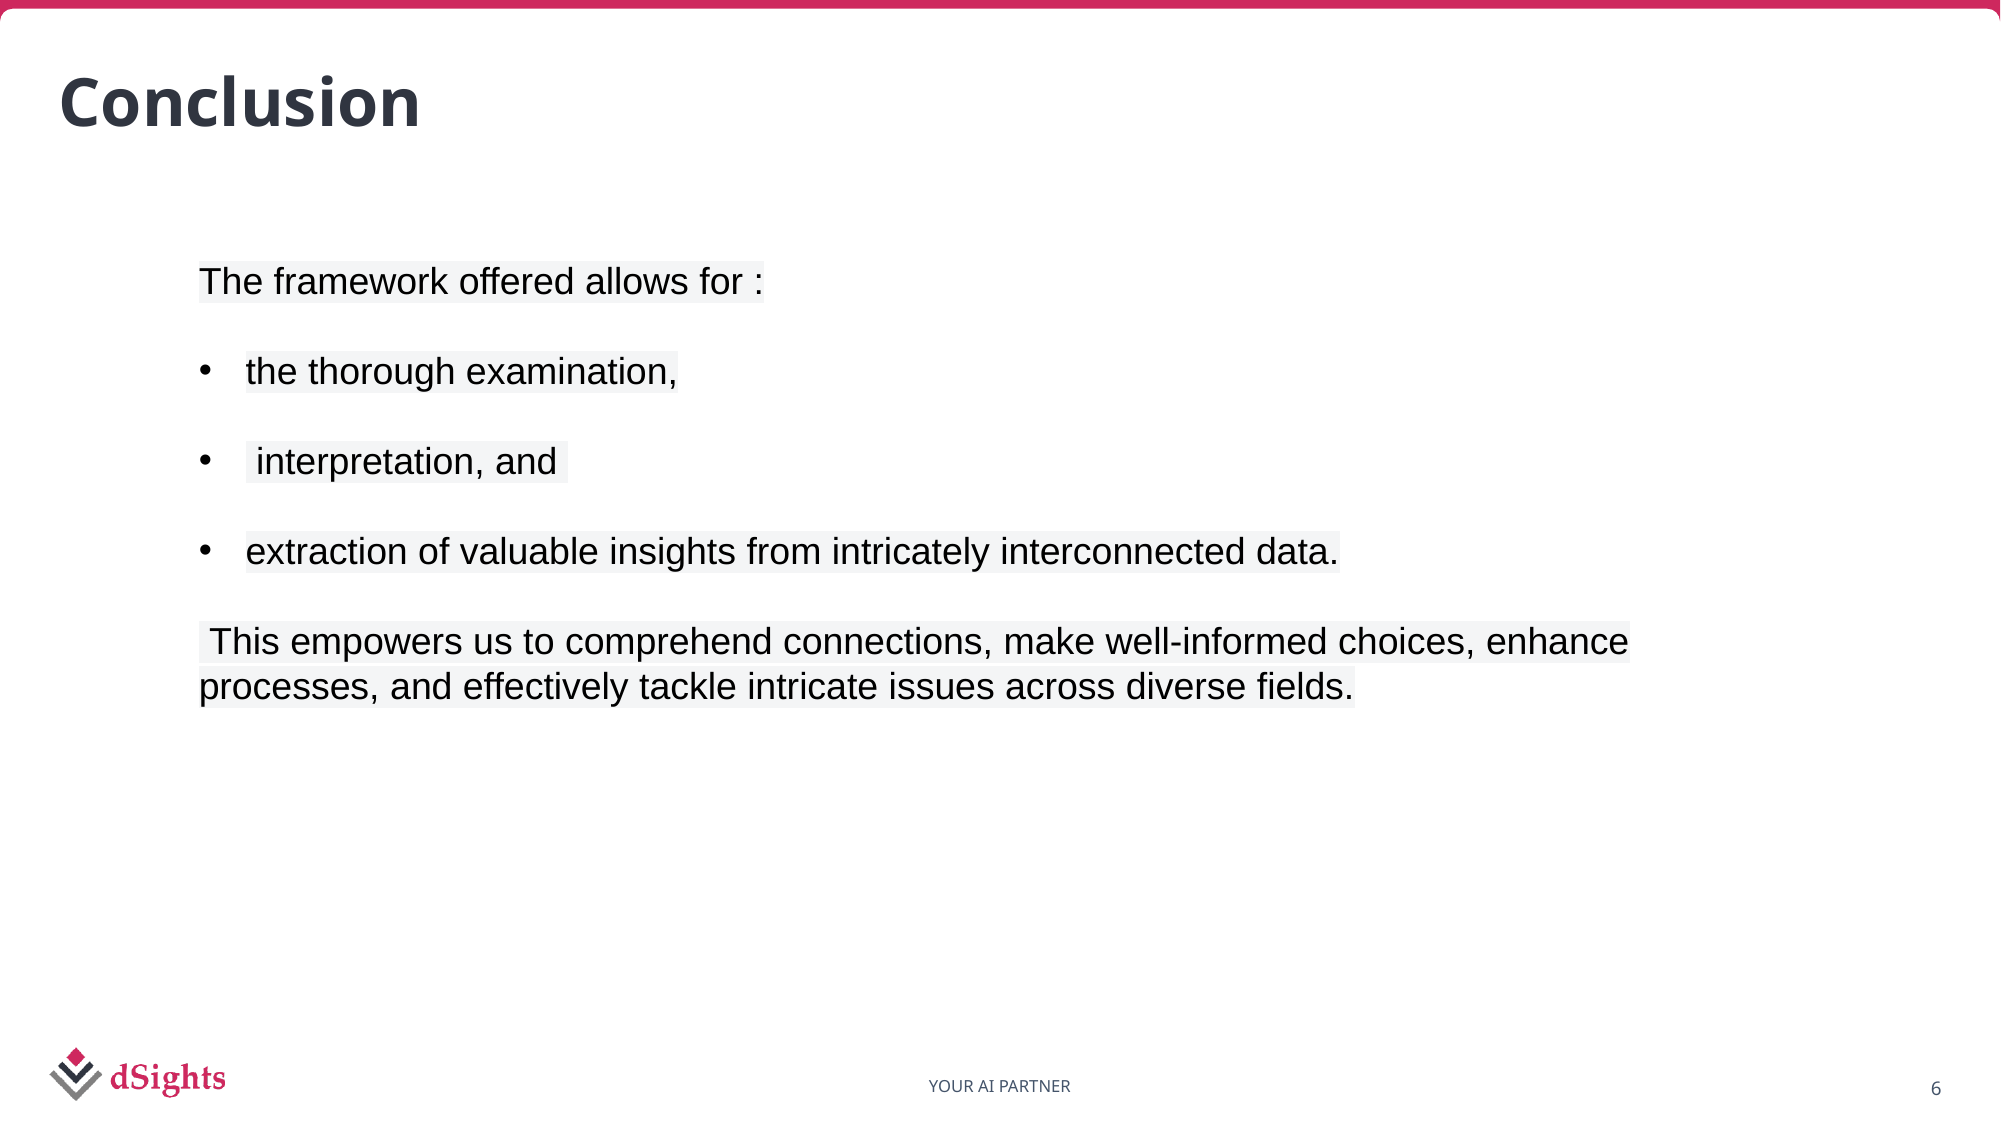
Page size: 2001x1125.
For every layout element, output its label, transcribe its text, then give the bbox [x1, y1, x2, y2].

slide_number 6 [1839, 1077, 1942, 1101]
picture [49, 1047, 225, 1101]
text_box The framework offered allows for : the thorough examination, interpretation, and extraction of valuable insights from intricately interconnected data. This empowers us to comprehend connections, make well-informed choices, enhance processes, and effectively tackle intricate issues across diverse fields. [183, 249, 1646, 715]
title Conclusion [58, 60, 1942, 142]
